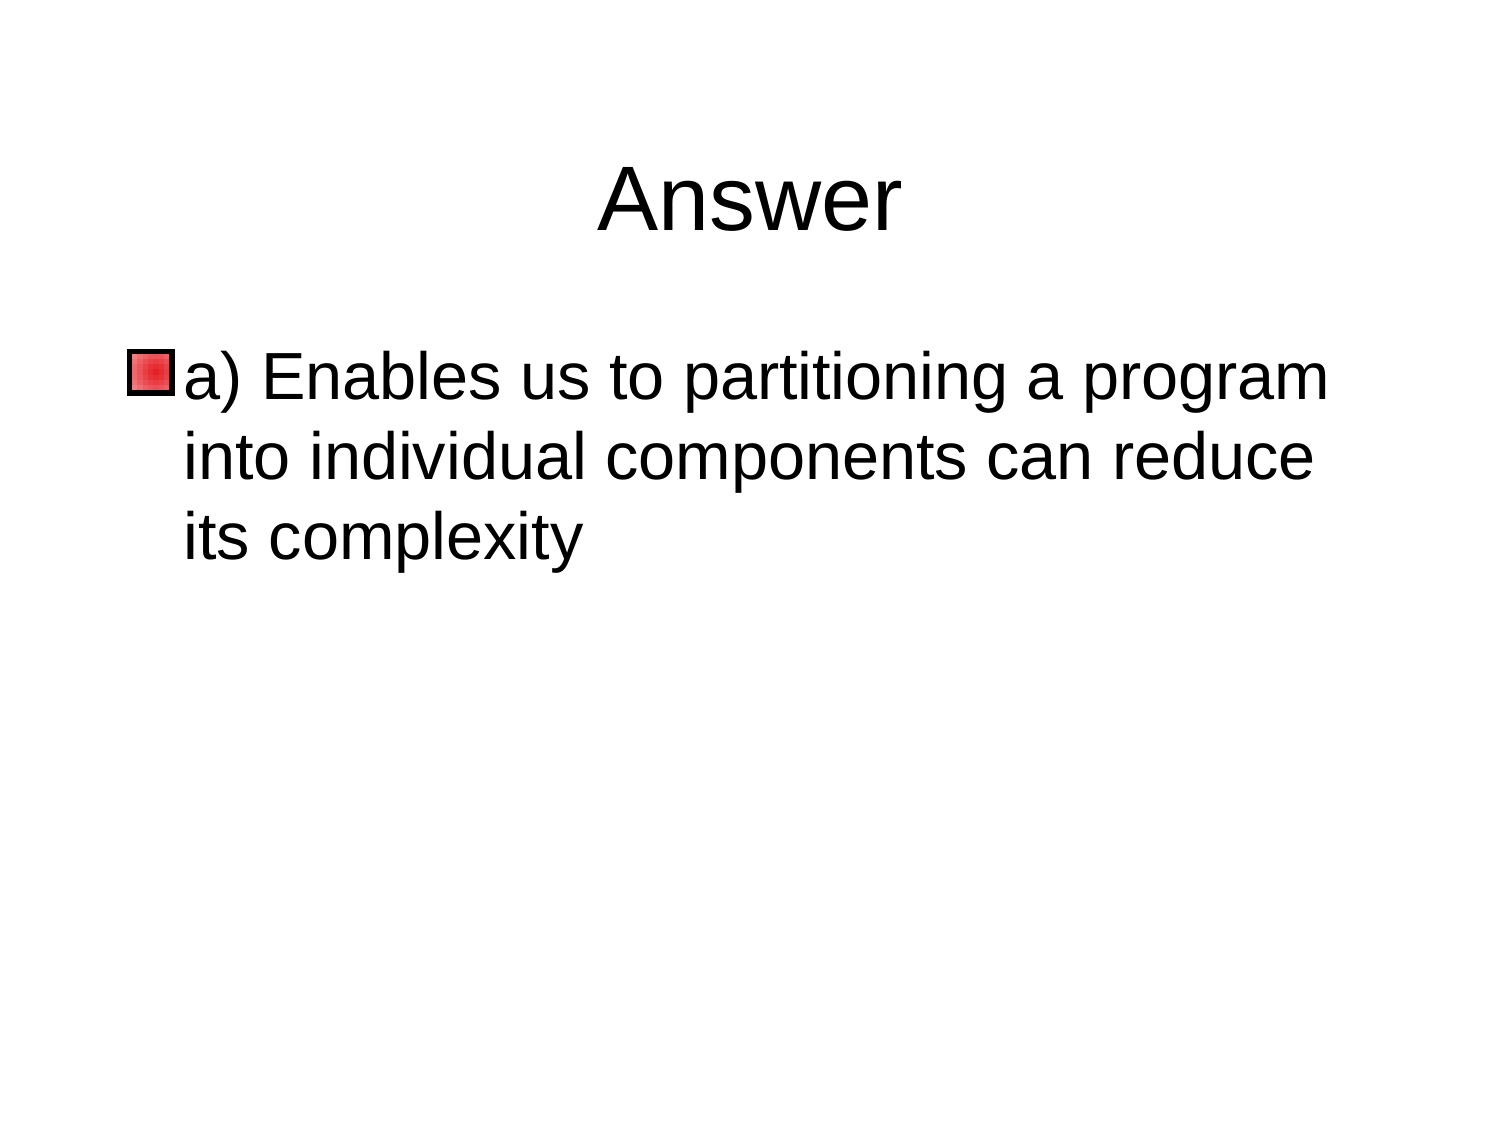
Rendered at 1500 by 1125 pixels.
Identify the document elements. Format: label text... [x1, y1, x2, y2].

list a) Enables us to partitioning a program into individual components can reduce its complexity [112, 324, 1388, 1000]
title Answer [112, 99, 1388, 288]
picture [127, 349, 175, 396]
